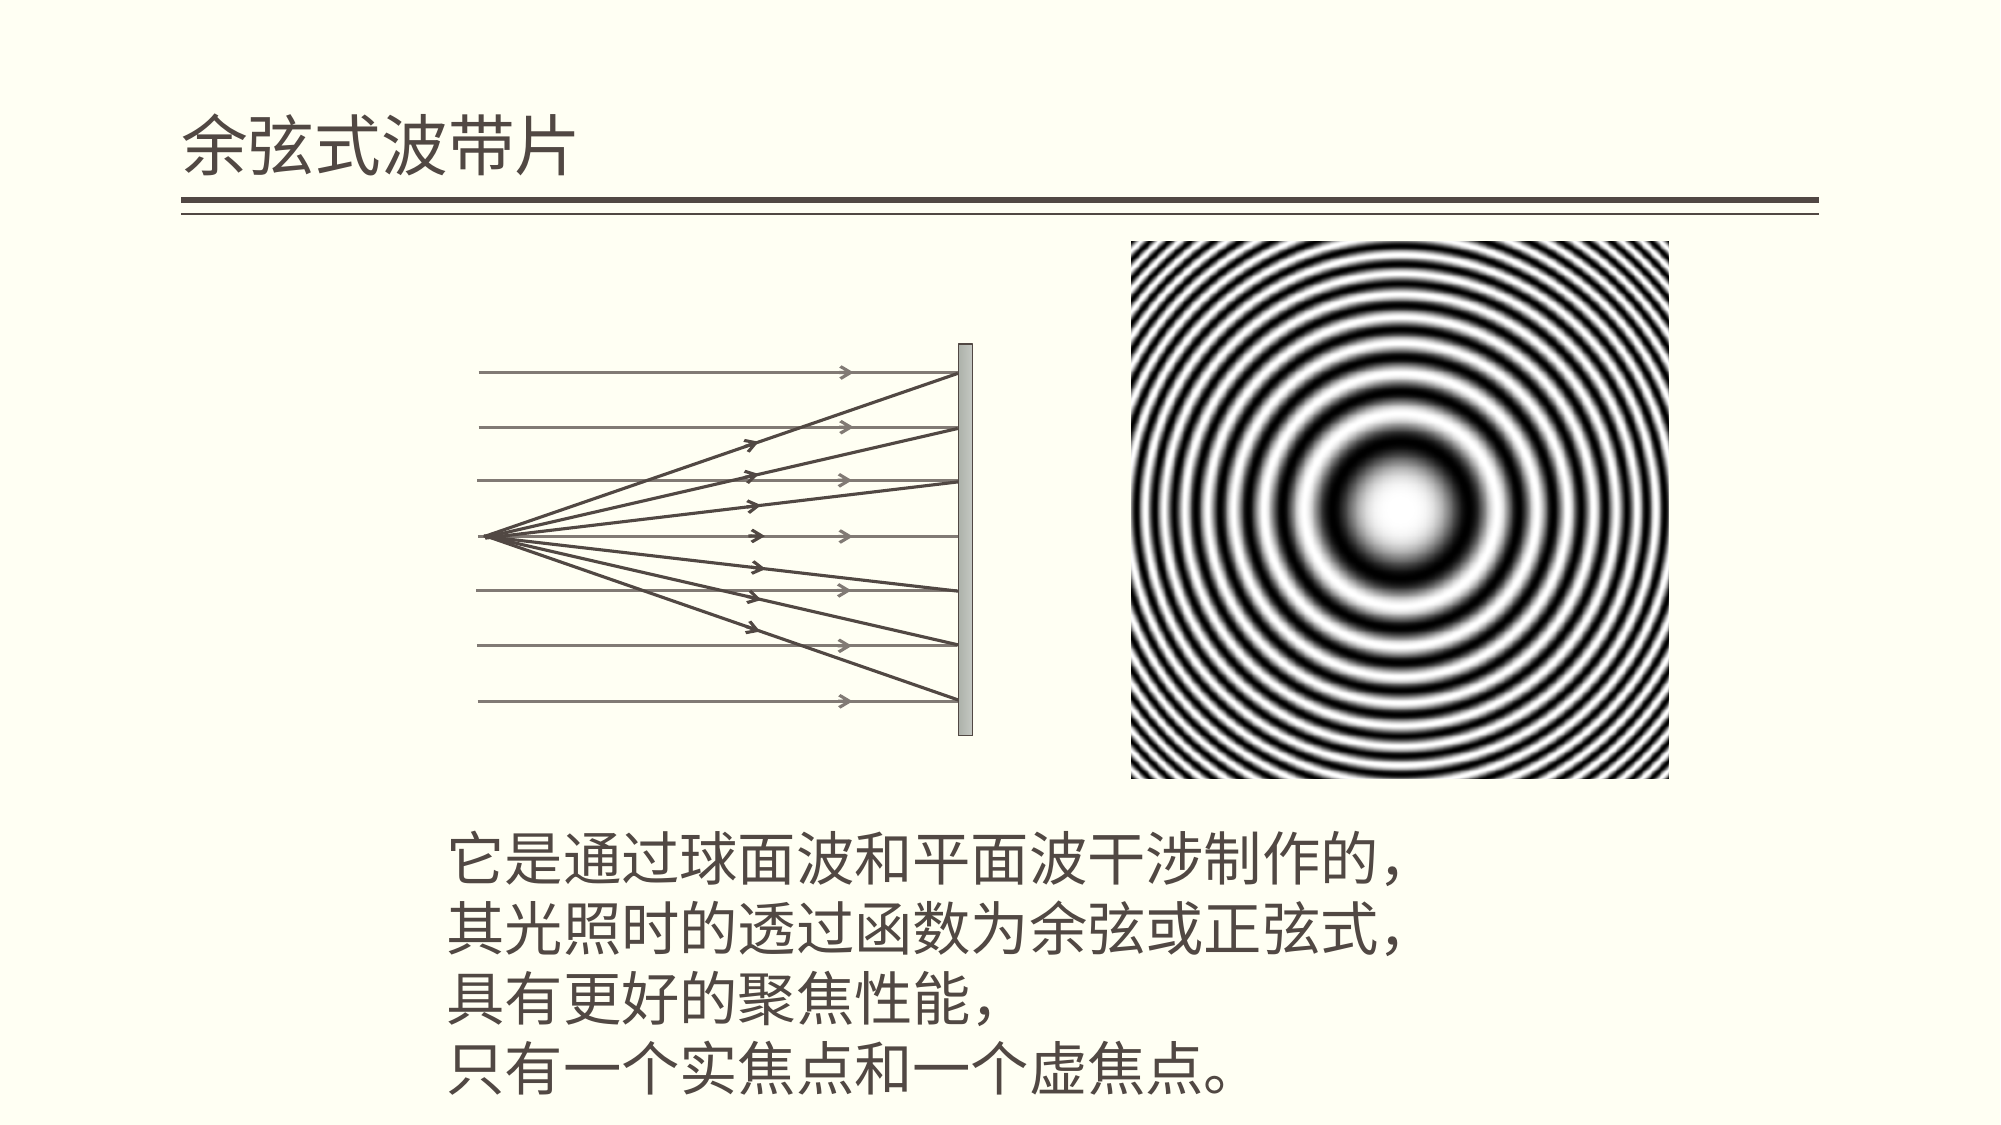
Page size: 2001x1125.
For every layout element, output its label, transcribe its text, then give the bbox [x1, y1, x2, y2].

title 余弦式波带片 [181, 12, 1819, 193]
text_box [476, 344, 973, 736]
picture [1131, 241, 1669, 779]
text_box 它是通过球面波和平面波干涉制作的， 其光照时的透过函数为余弦或正弦式， 具有更好的聚焦性能， 只有一个实焦点和一个虚焦点。 [431, 814, 1566, 1110]
